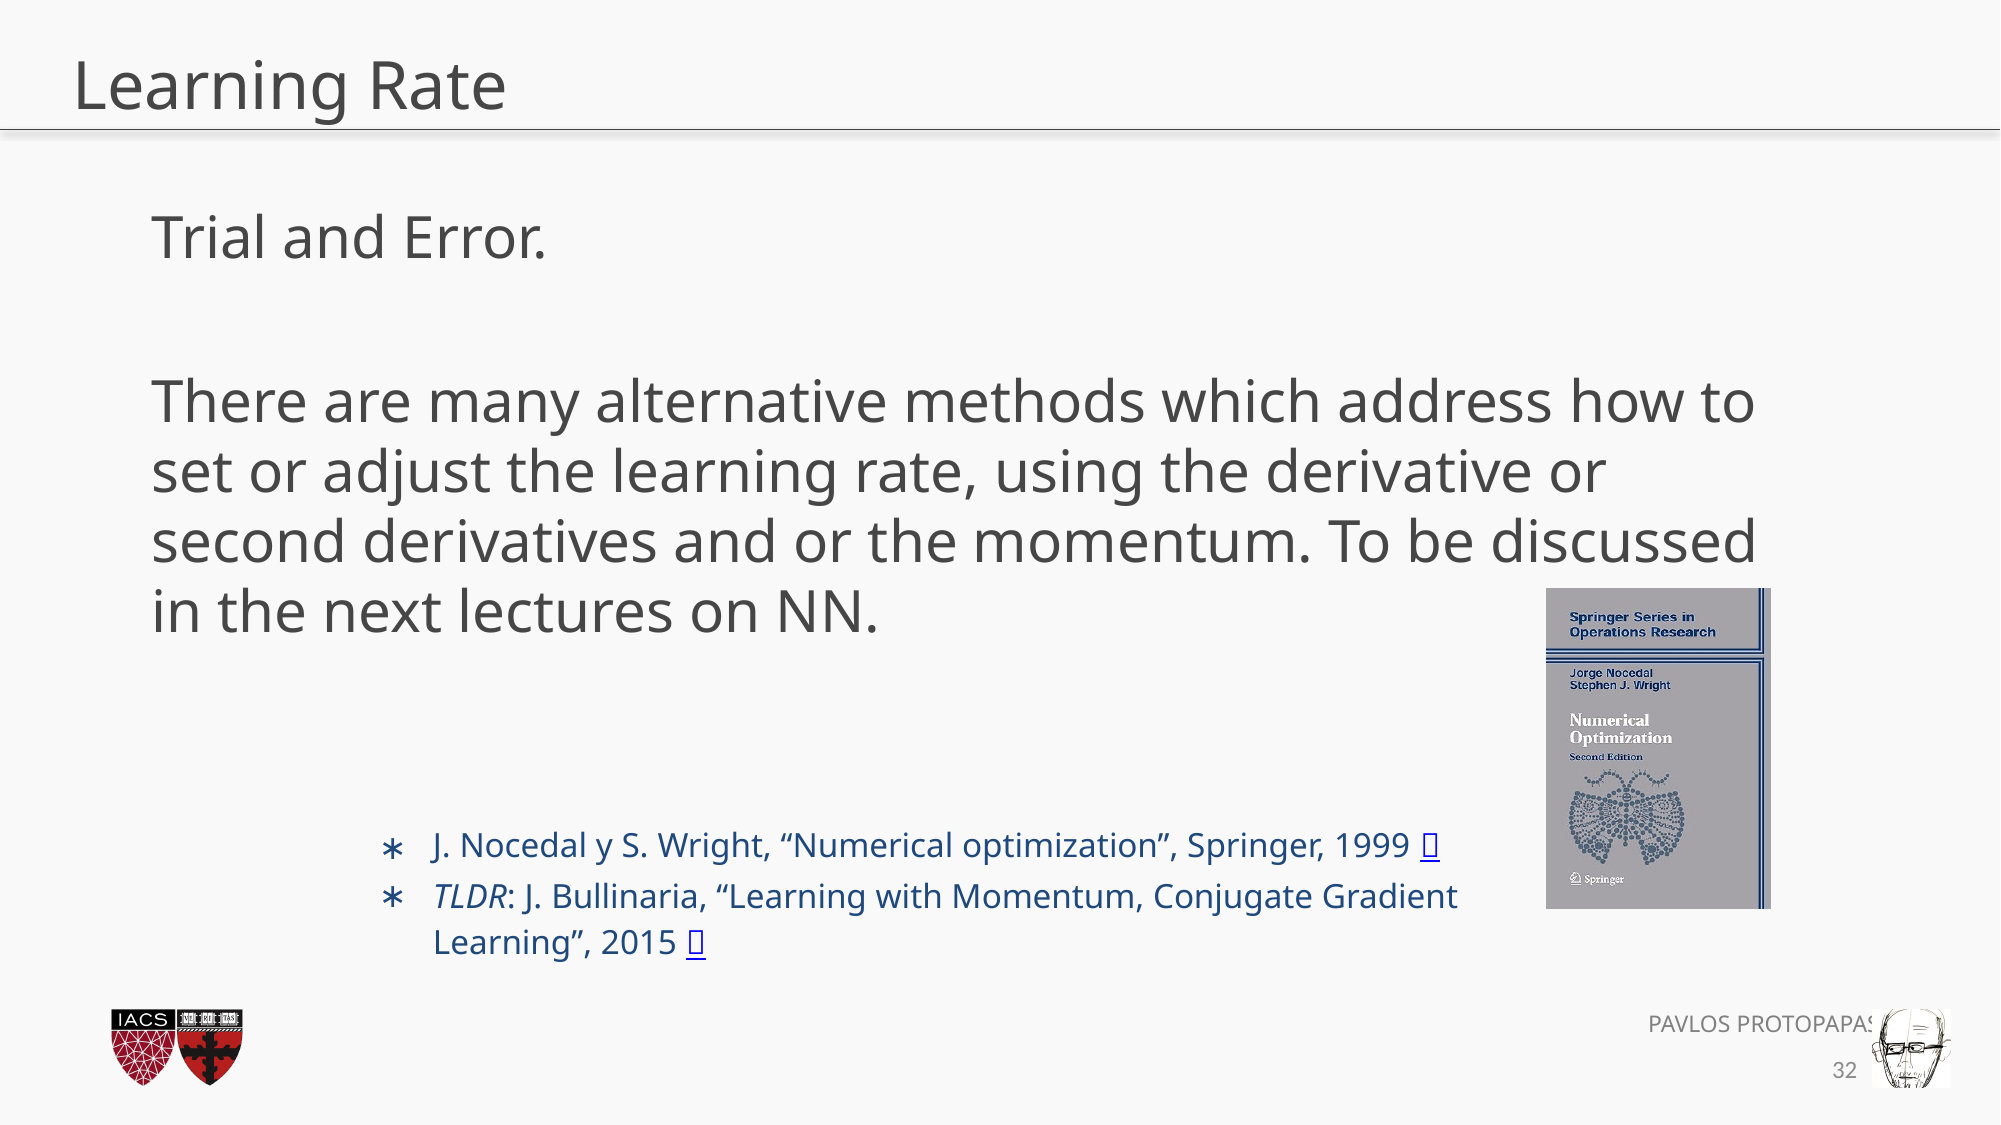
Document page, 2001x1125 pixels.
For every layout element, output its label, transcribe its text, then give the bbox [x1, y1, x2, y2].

picture [109, 1009, 243, 1086]
picture [1872, 1009, 1951, 1088]
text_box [342, 588, 1771, 1015]
title Learning Rate [57, 35, 1943, 162]
list Trial and Error. There are many alternative methods which address how to set or adjust the learning rate, using the derivative or second derivatives and or the momentum. To be discussed in the next lectures on NN. [136, 193, 1831, 540]
slide_number 32 [1405, 1038, 1873, 1099]
